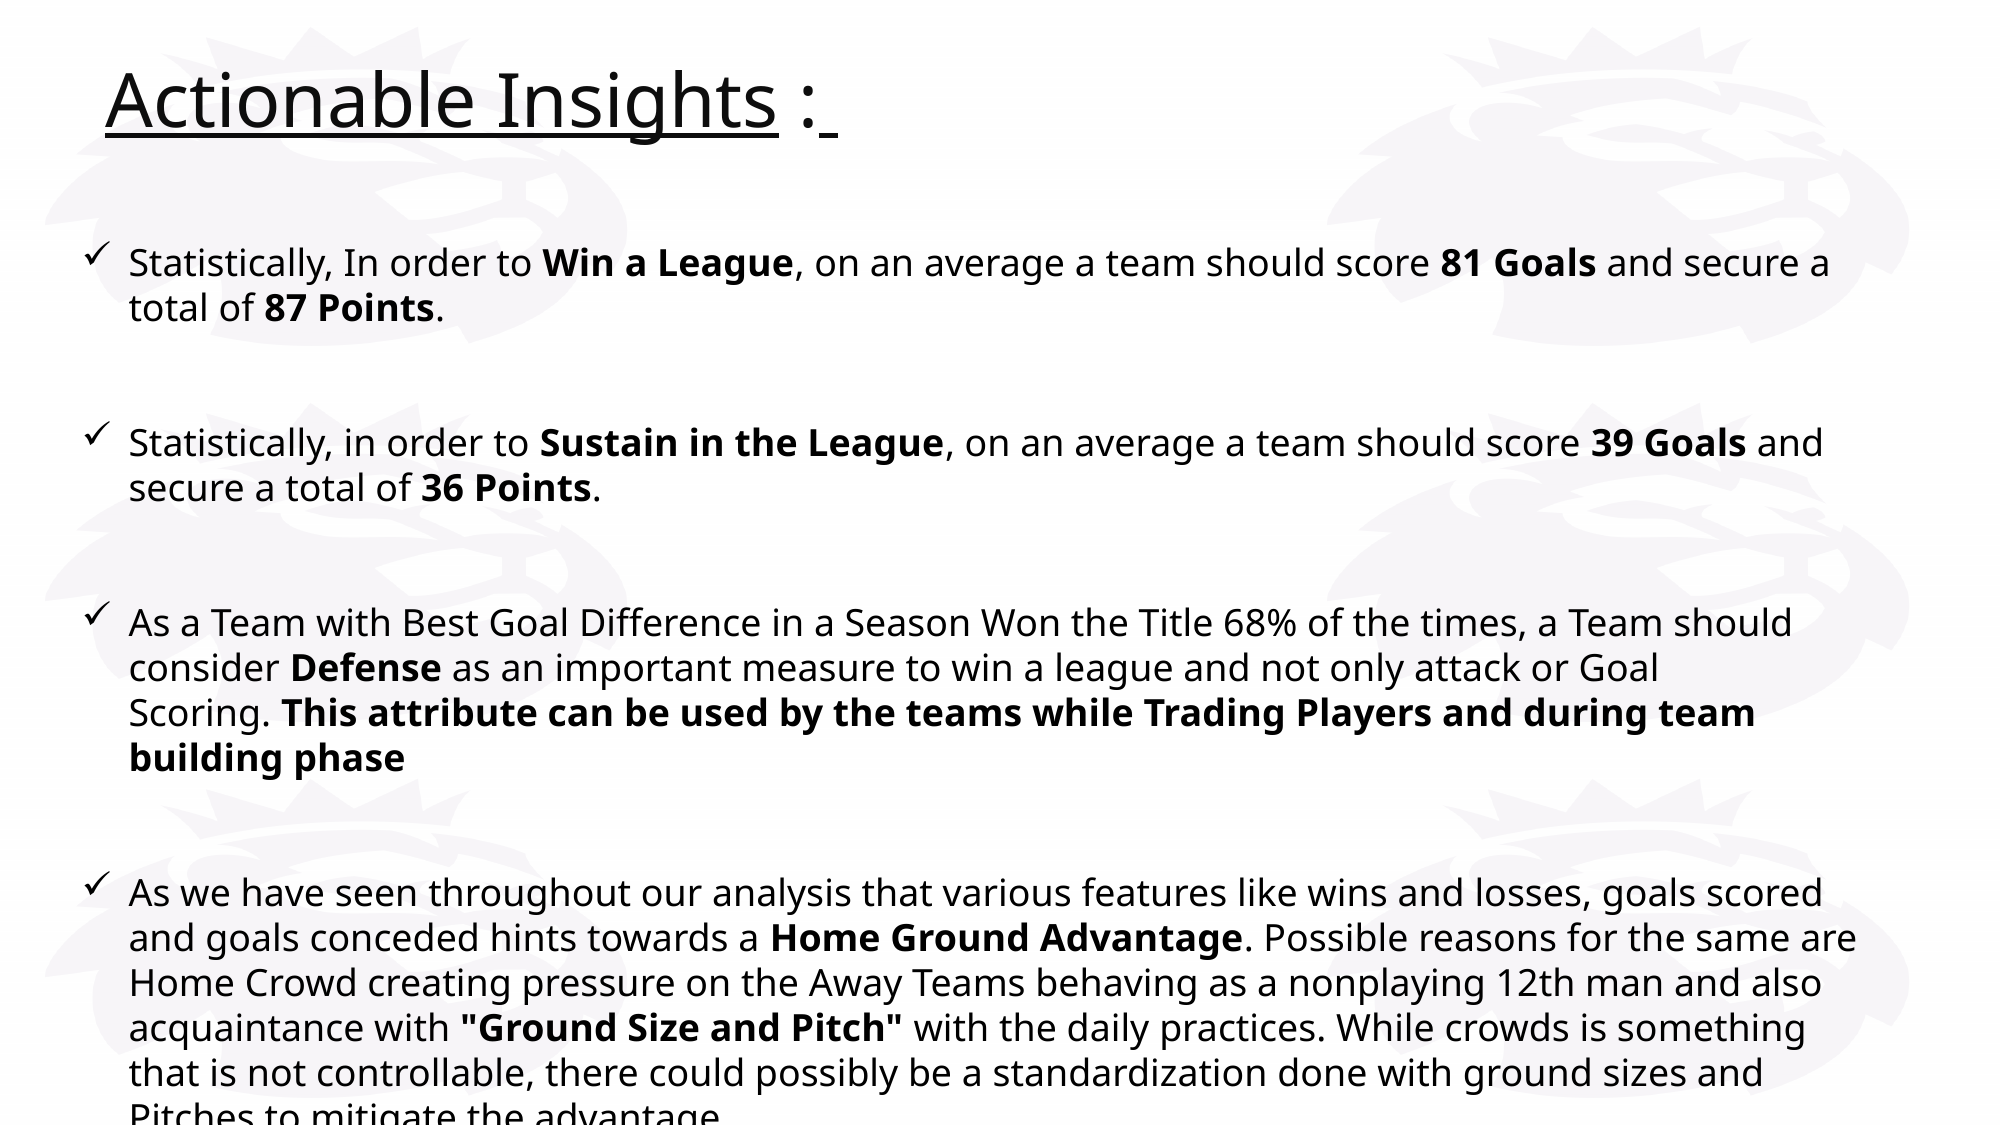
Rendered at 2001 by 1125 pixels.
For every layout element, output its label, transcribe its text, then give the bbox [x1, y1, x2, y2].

text_box Actionable Insights : [90, 0, 1741, 151]
text_box Statistically, In order to Win a League, on an average a team should score 81 Goals and secure a total of 87 Points. Statistically, in order to Sustain in the League, on an average a team should score 39 Goals and secure a total of 36 Points. As a Team with Best Goal Difference in a Season Won the Title 68% of the times, a Team should consider Defense as an important measure to win a league and not only attack or Goal Scoring. This attribute can be used by the teams while Trading Players and during team building phase As we have seen throughout our analysis that various features like wins and losses, goals scored and goals conceded hints towards a Home Ground Advantage. Possible reasons for the same are Home Crowd creating pressure on the Away Teams behaving as a nonplaying 12th man and also acquaintance with "Ground Size and Pitch" with the daily practices. While crowds is something that is not controllable, there could possibly be a standardization done with ground sizes and Pitches to mitigate the advantage. [66, 231, 1898, 1125]
